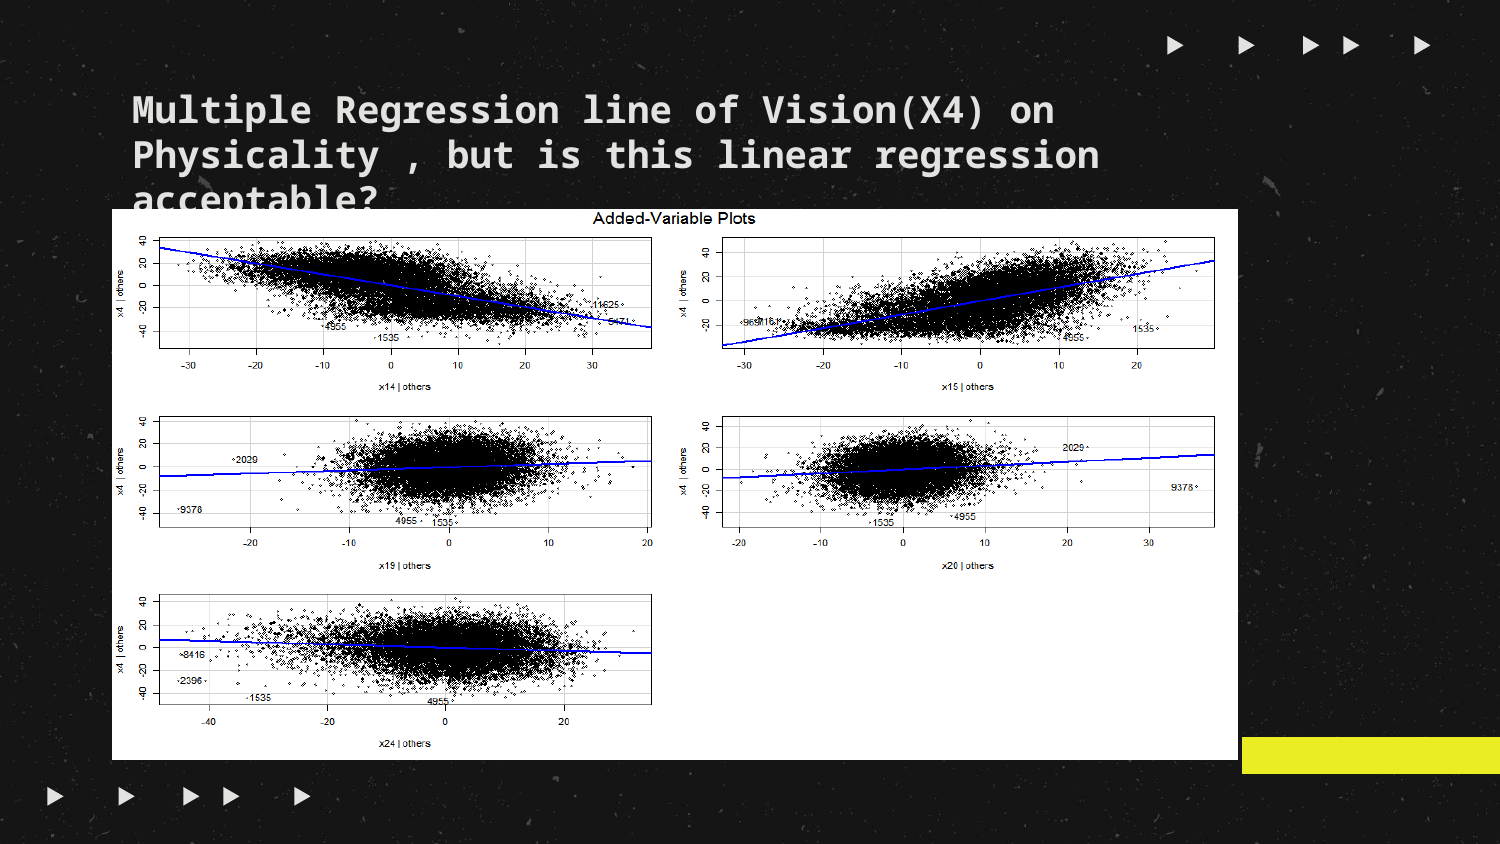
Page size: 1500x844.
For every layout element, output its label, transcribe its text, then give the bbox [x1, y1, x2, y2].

title Multiple Regression line of Vision(X4) on Physicality , but is this linear regression acceptable? [117, 70, 1383, 148]
picture [0, 0, 1500, 844]
